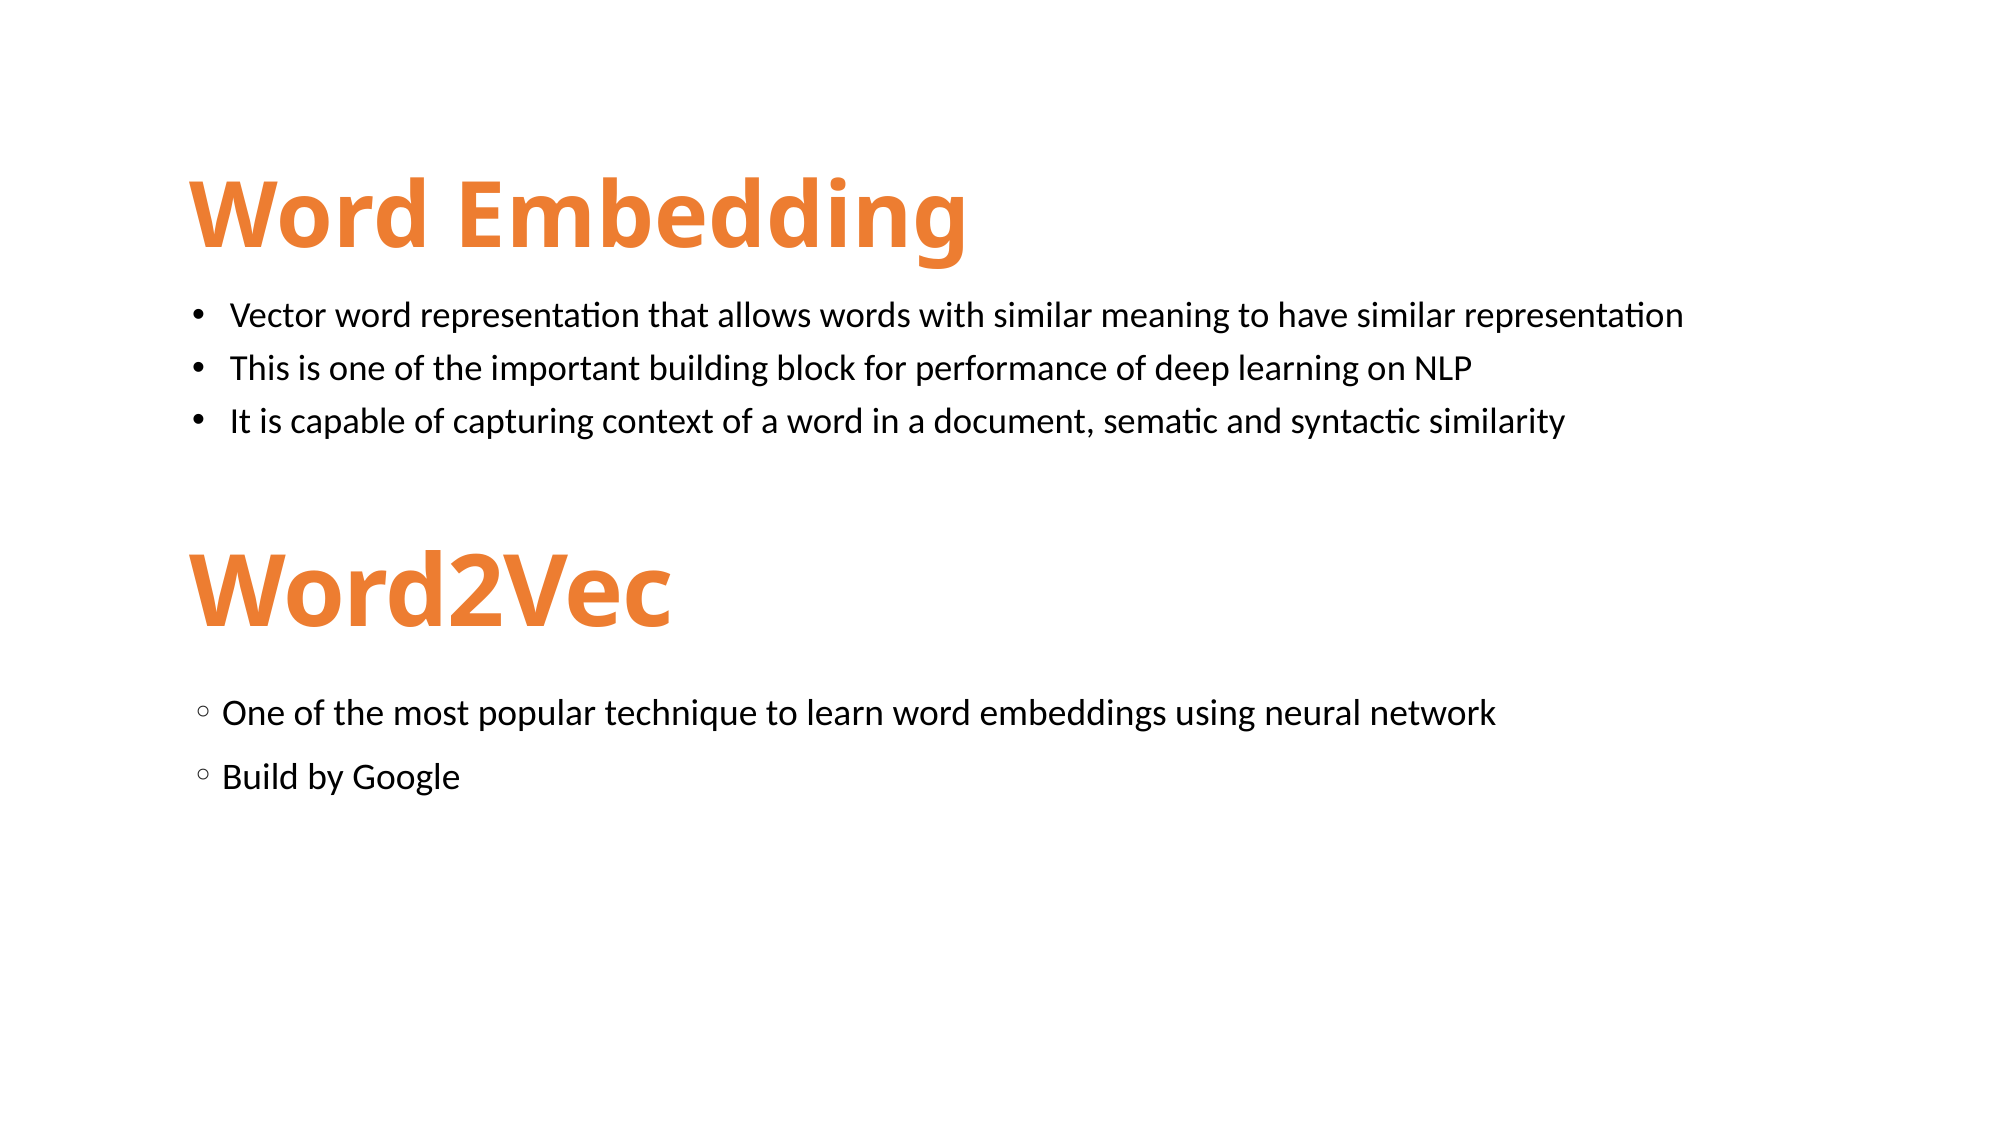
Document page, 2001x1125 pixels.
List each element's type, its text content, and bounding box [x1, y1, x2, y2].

text_box One of the most popular technique to learn word embeddings using neural network Build by Google [176, 680, 1715, 818]
title Word Embedding [174, 105, 1825, 331]
text_box Word2Vec [174, 525, 1763, 663]
list Vector word representation that allows words with similar meaning to have similar representation This is one of the important building block for performance of deep learning on NLP It is capable of capturing context of a word in a document, sematic and syntactic similarity [177, 288, 1713, 483]
